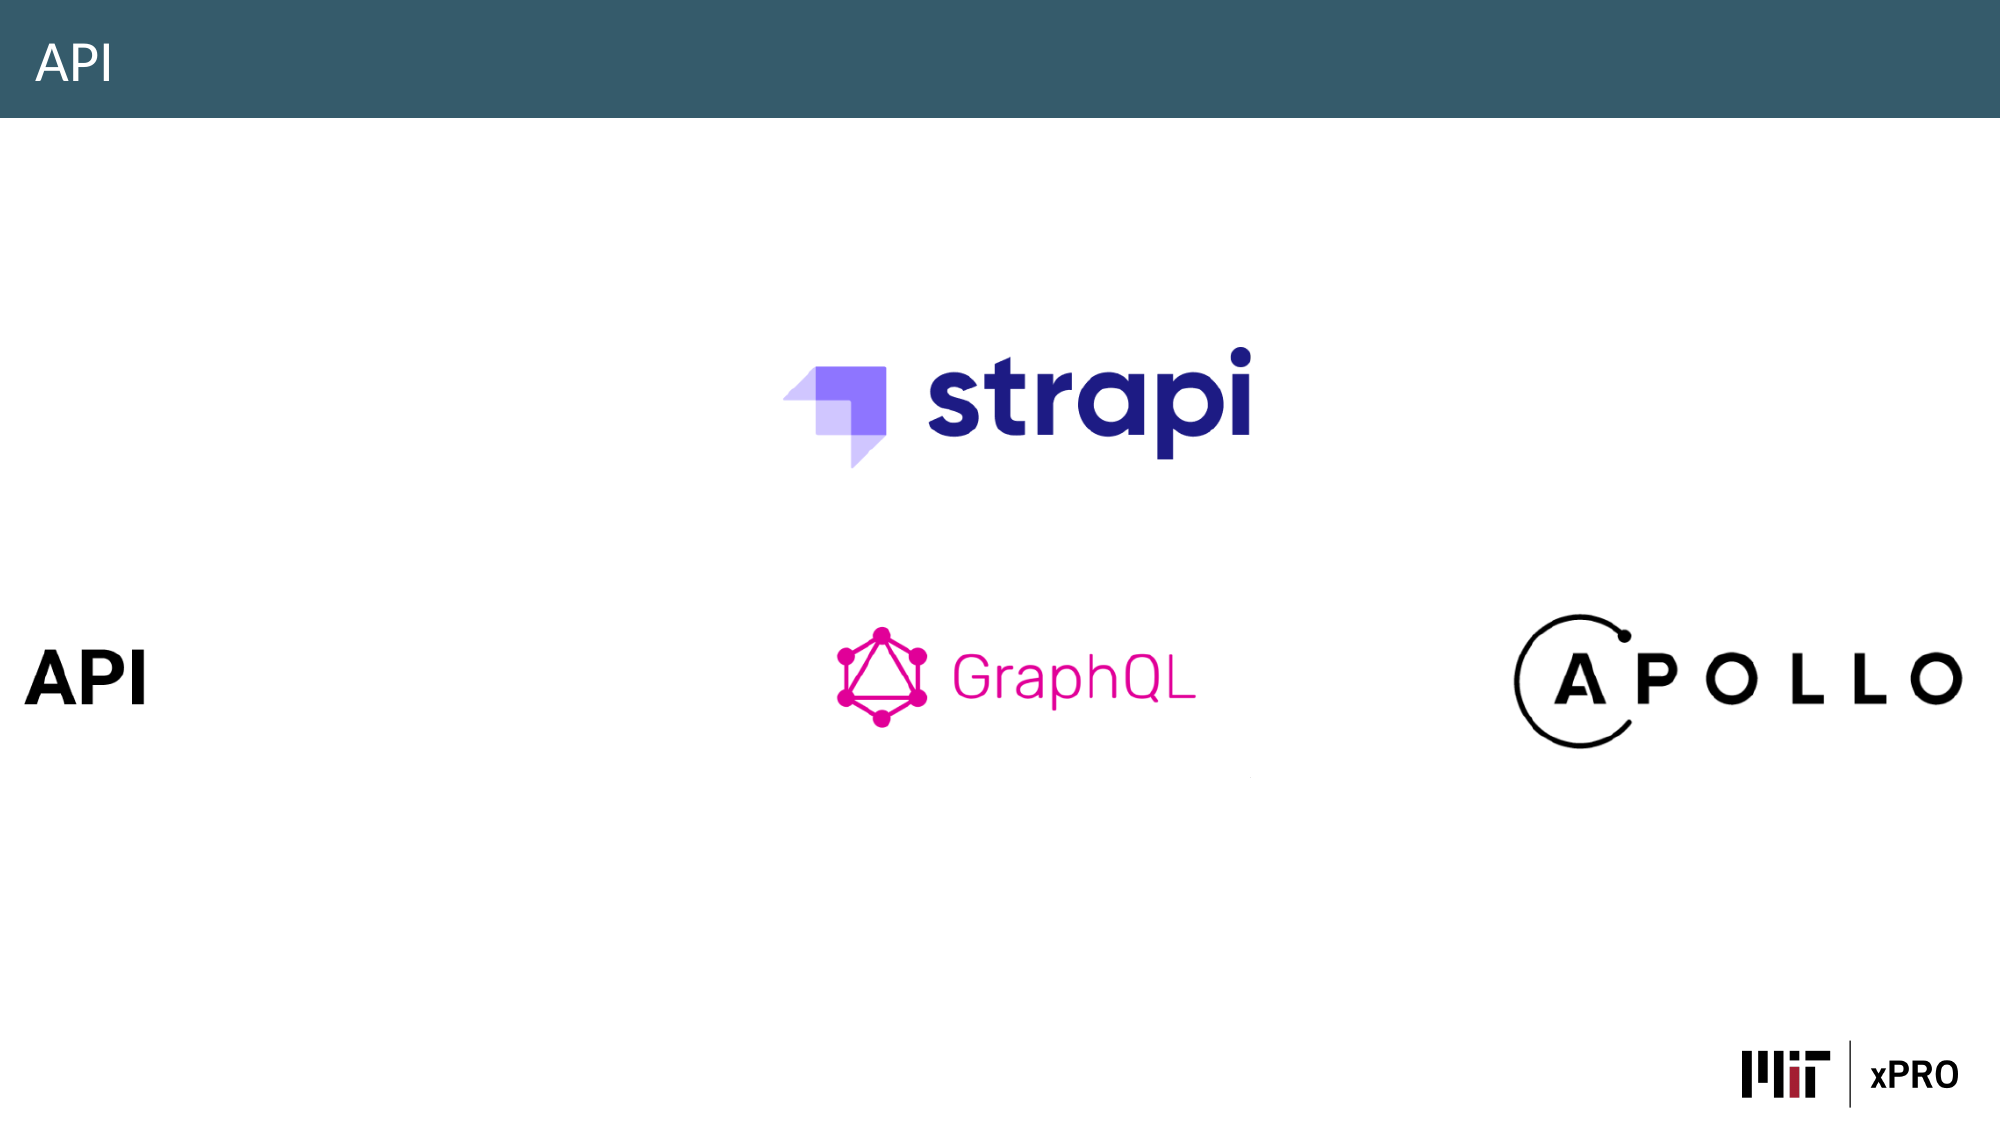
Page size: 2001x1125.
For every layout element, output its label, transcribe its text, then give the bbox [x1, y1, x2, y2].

picture [24, 346, 1976, 778]
text_box API [20, 15, 1925, 101]
picture [1742, 1040, 1958, 1108]
picture [0, 0, 2000, 118]
